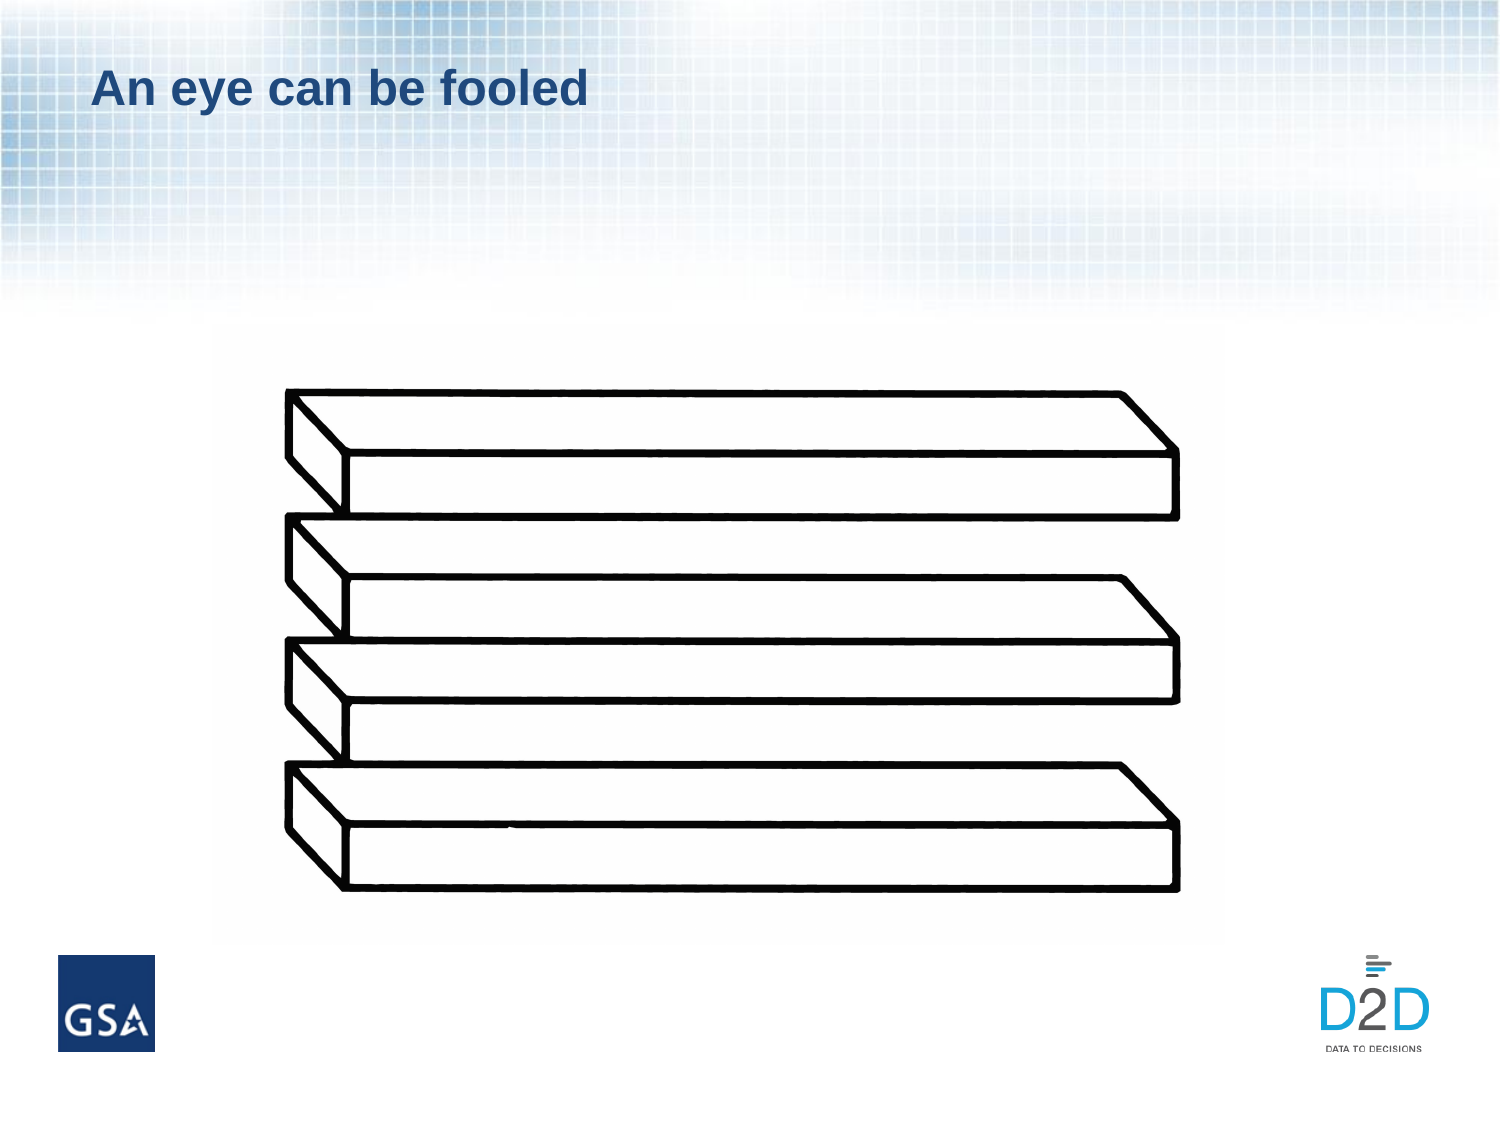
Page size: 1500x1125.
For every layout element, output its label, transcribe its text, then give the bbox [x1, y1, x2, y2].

picture [58, 955, 155, 1052]
picture [0, 0, 1500, 945]
title An eye can be fooled [75, 30, 1425, 141]
picture [1310, 955, 1440, 1052]
